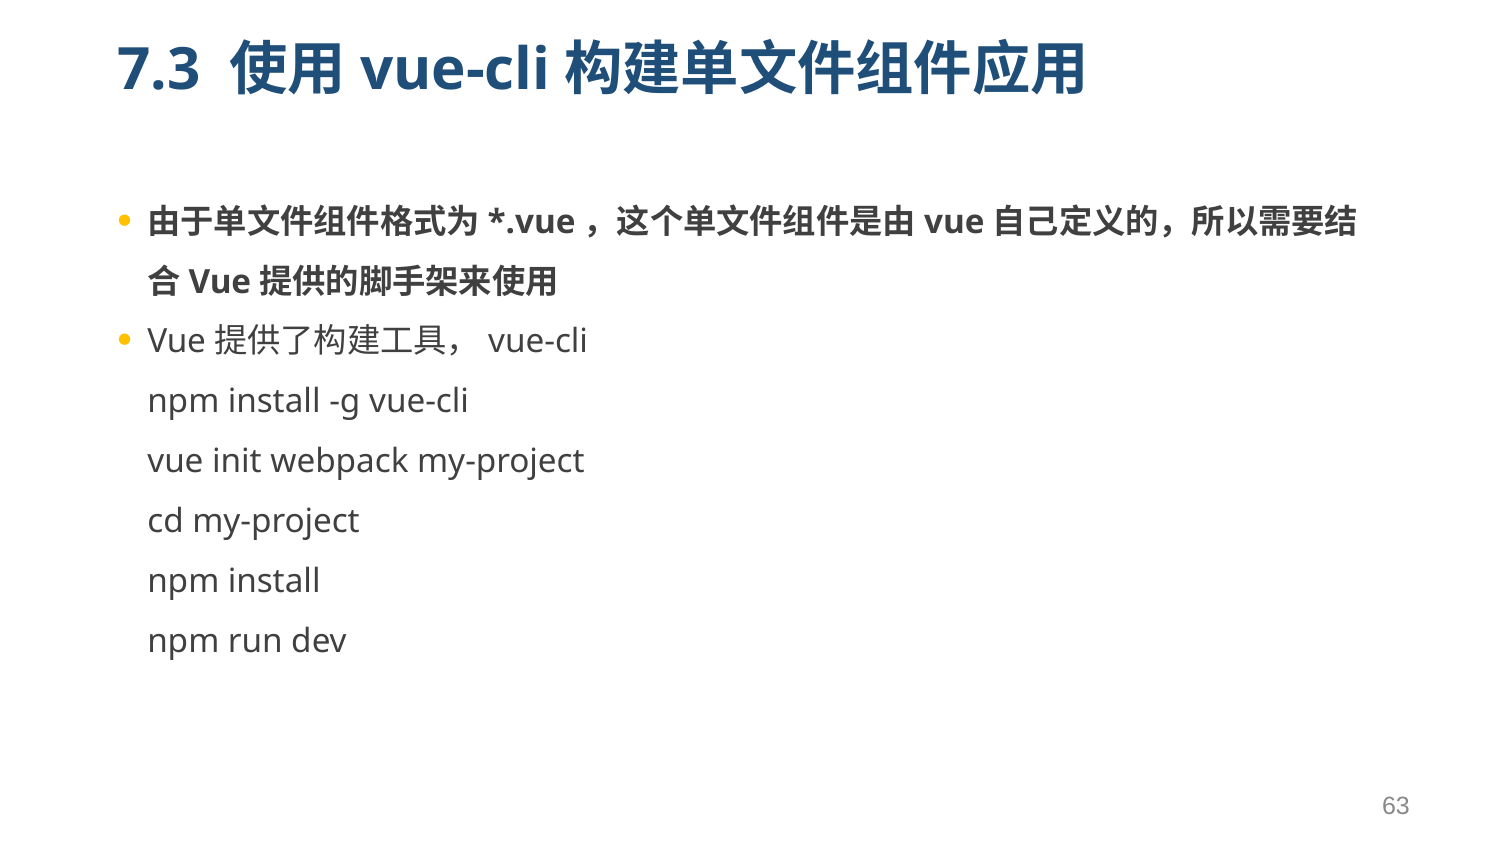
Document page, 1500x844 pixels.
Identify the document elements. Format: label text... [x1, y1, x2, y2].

slide_number 63 [1074, 782, 1425, 827]
title 7.3 使用vue-cli构建单文件组件应用 [102, 39, 1292, 124]
list 由于单文件组件格式为*.vue，这个单文件组件是由vue自己定义的，所以需要结合Vue提供的脚手架来使用 Vue提供了构建工具，vue-cli npm install -g vue-cli vue init webpack my-project cd my-project npm install npm run dev [102, 172, 1388, 696]
